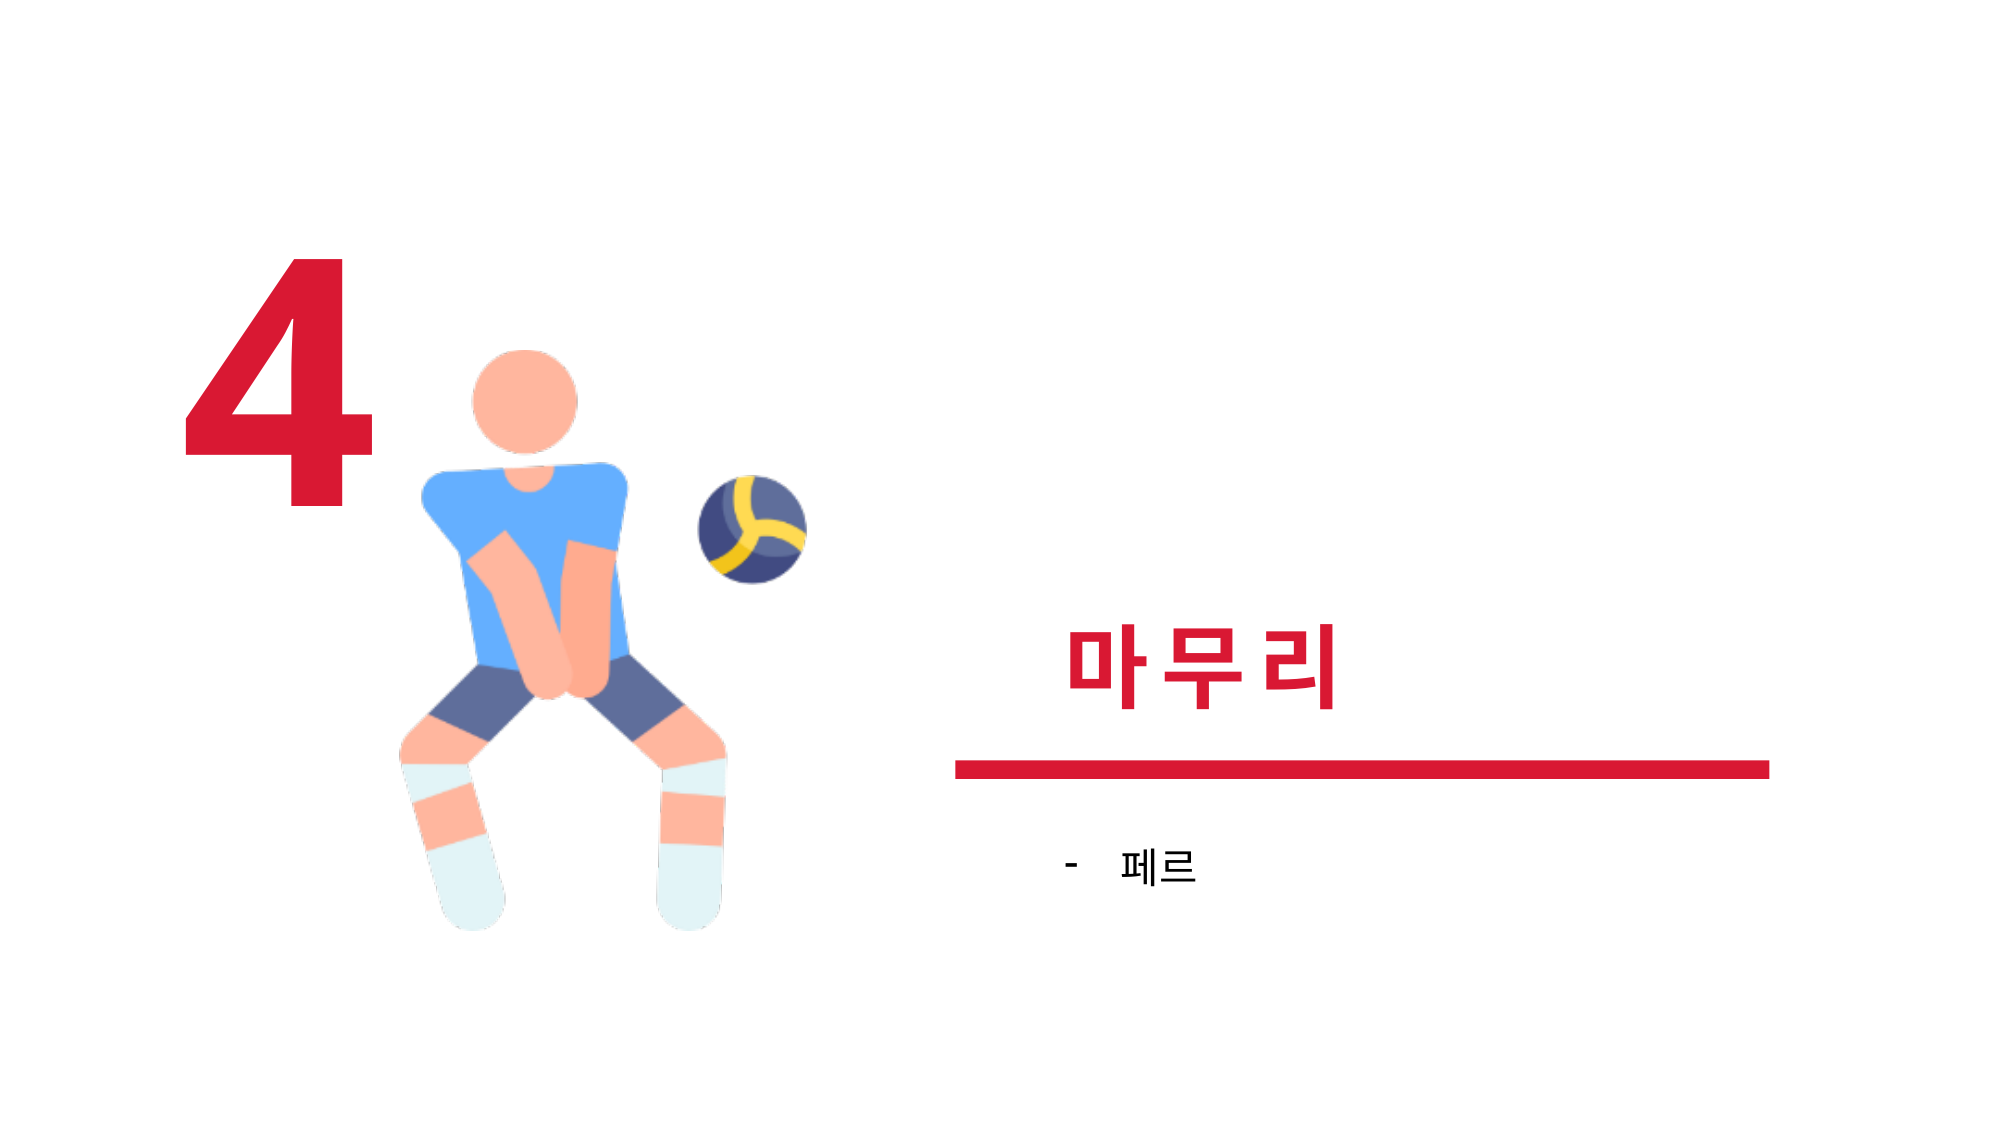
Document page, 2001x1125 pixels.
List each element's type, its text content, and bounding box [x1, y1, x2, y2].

text_box 페르 [1049, 834, 1675, 900]
text_box [954, 759, 1770, 780]
text_box 4 [165, 152, 390, 583]
text_box 마무리 [1049, 563, 1681, 779]
picture [313, 350, 894, 931]
